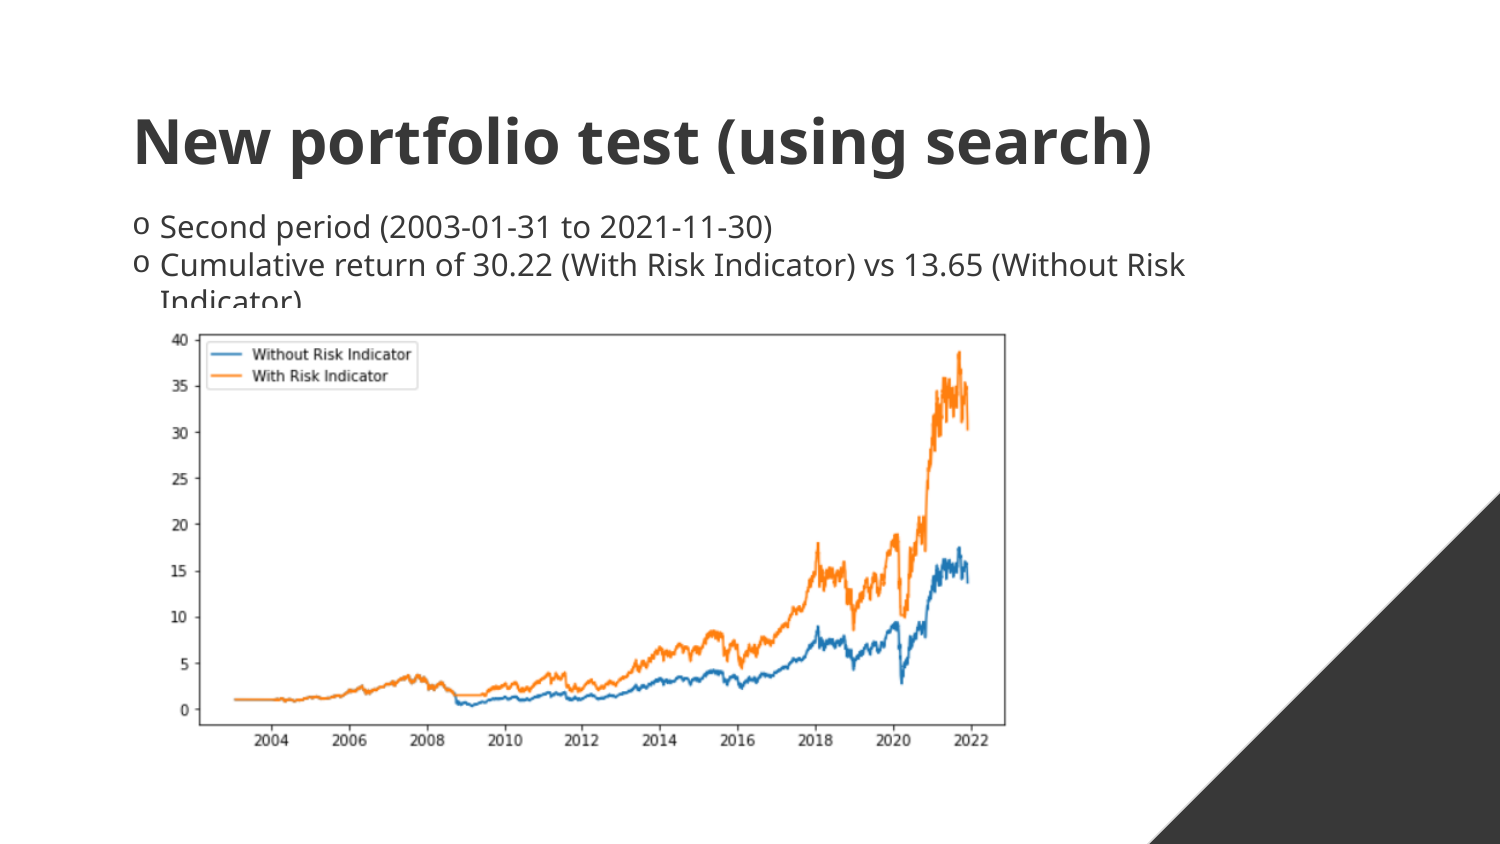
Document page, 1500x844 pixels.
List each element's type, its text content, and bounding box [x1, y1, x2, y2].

title New portfolio test (using search) [116, 87, 1375, 174]
picture [152, 308, 1019, 769]
list Second period (2003-01-31 to 2021-11-30) Cumulative return of 30.22 (With Risk Indicator) vs 13.65 (Without Risk Indicator) [116, 192, 1241, 769]
